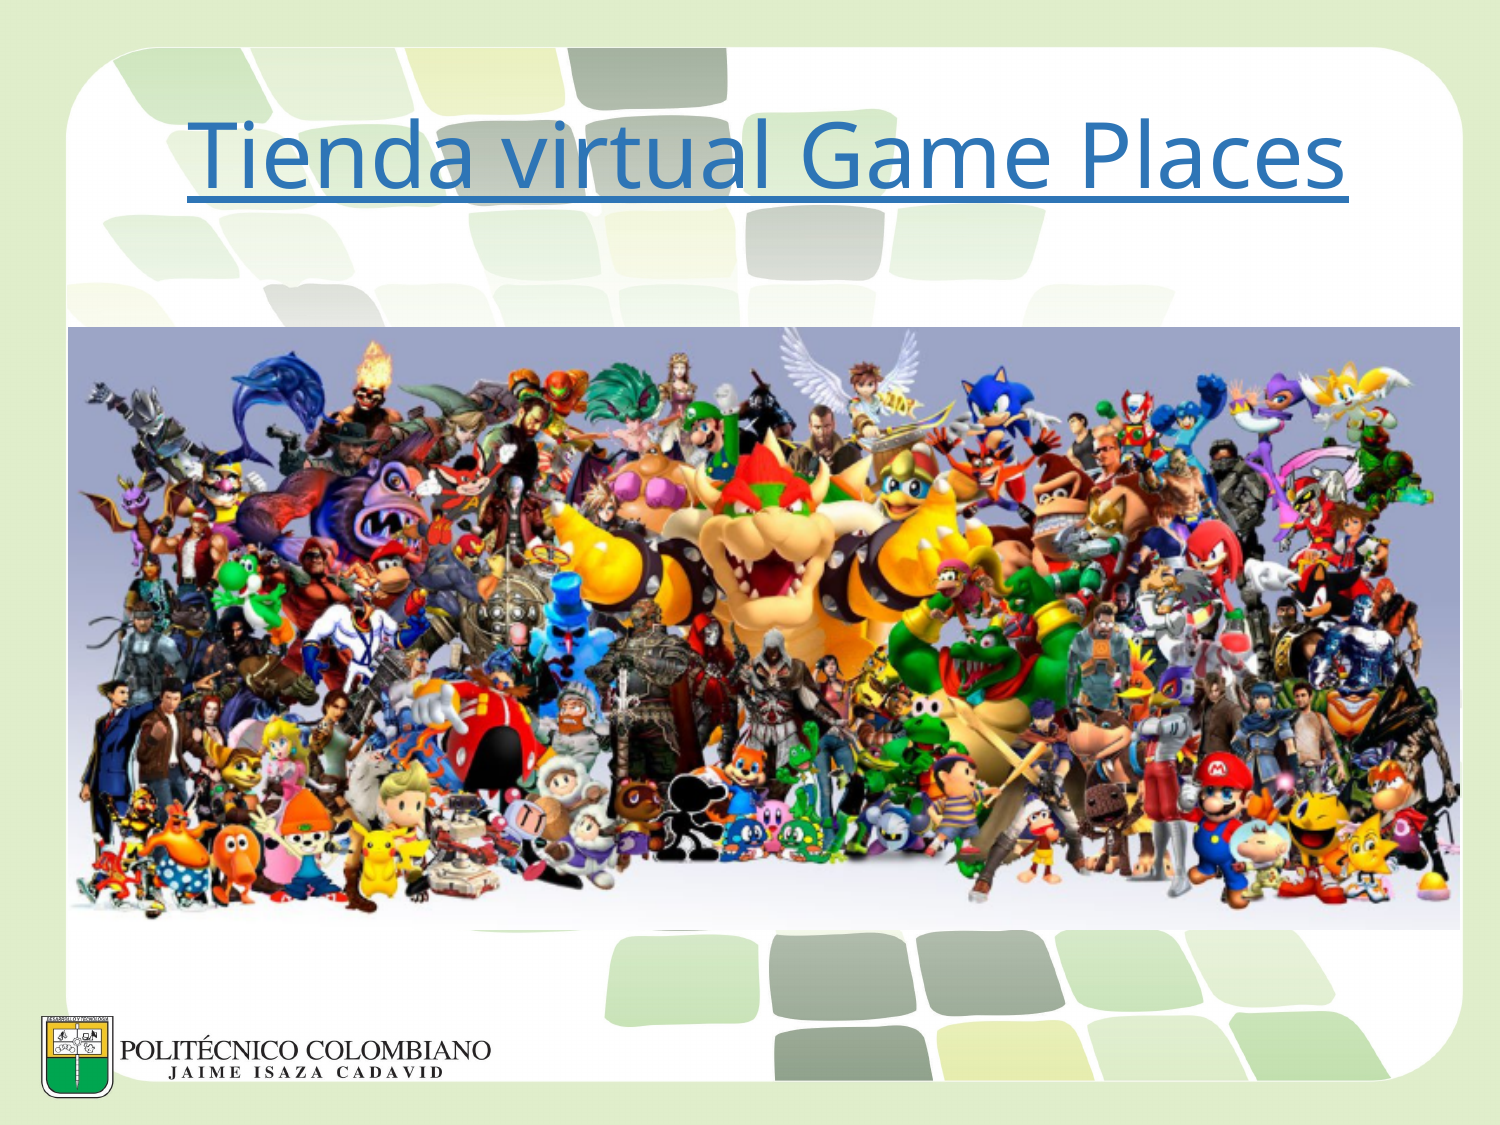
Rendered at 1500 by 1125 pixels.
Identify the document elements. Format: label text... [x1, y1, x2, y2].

text_box Tienda virtual Game Places [137, 89, 1400, 215]
picture [0, 0, 1500, 1125]
